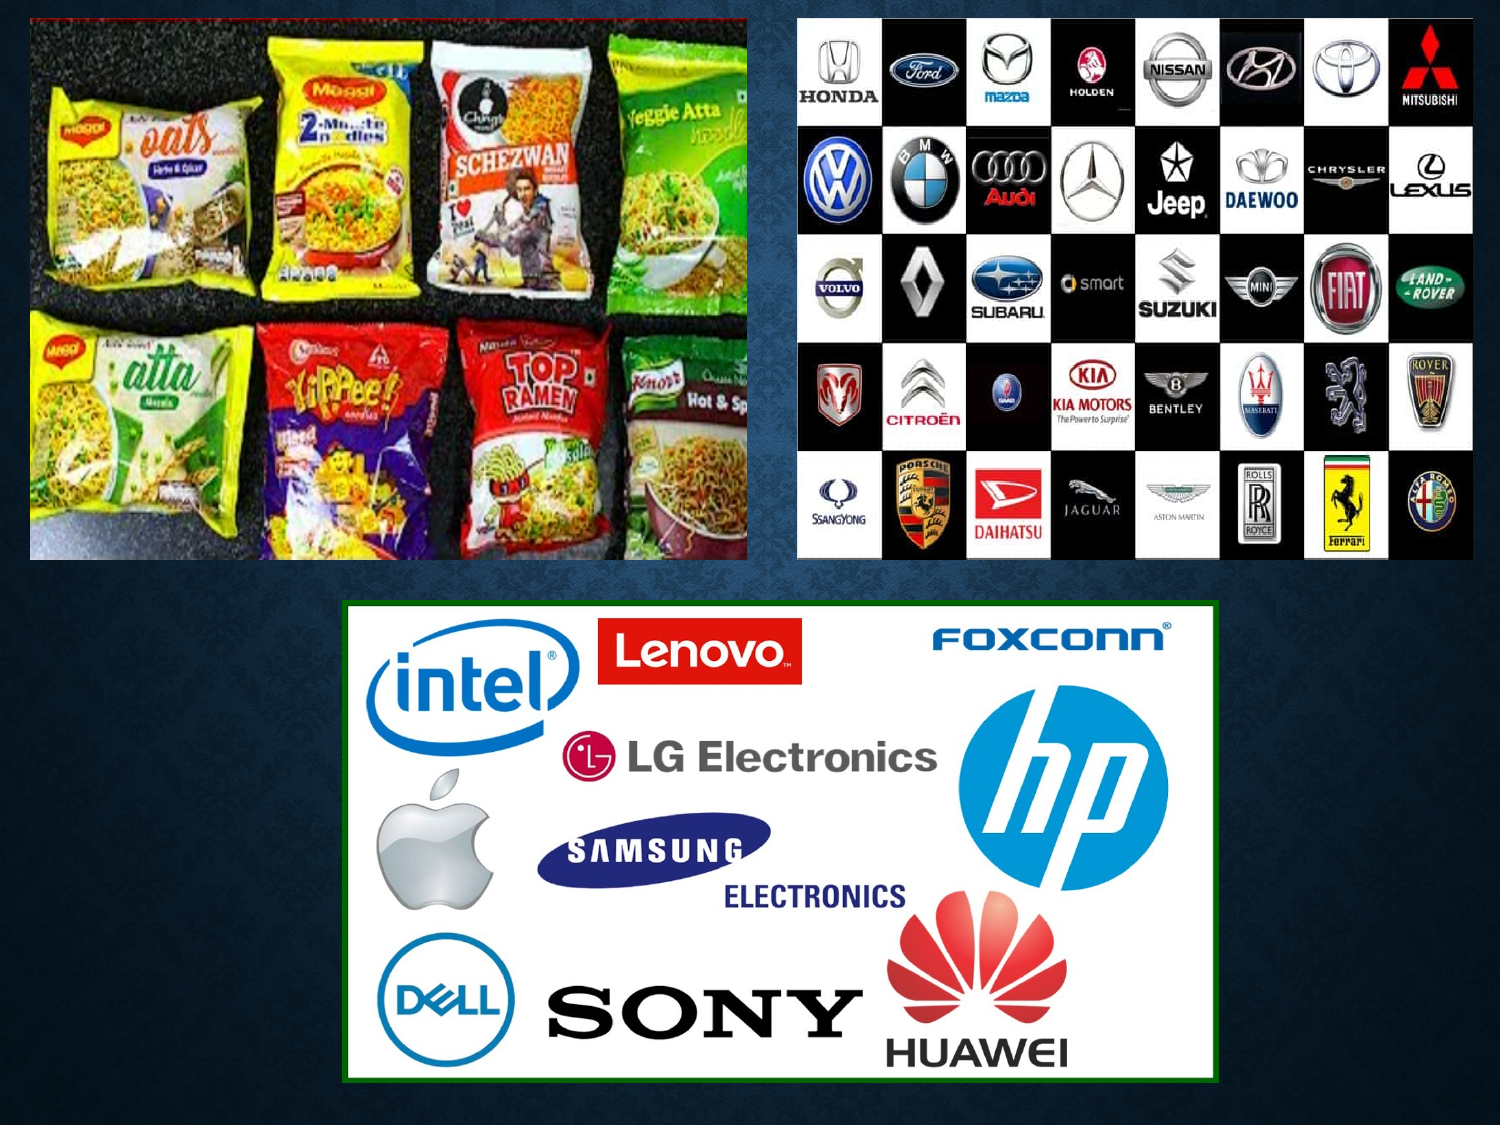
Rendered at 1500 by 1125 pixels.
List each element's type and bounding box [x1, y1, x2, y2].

picture [797, 18, 1474, 561]
picture [29, 18, 748, 561]
picture [342, 599, 1220, 1084]
